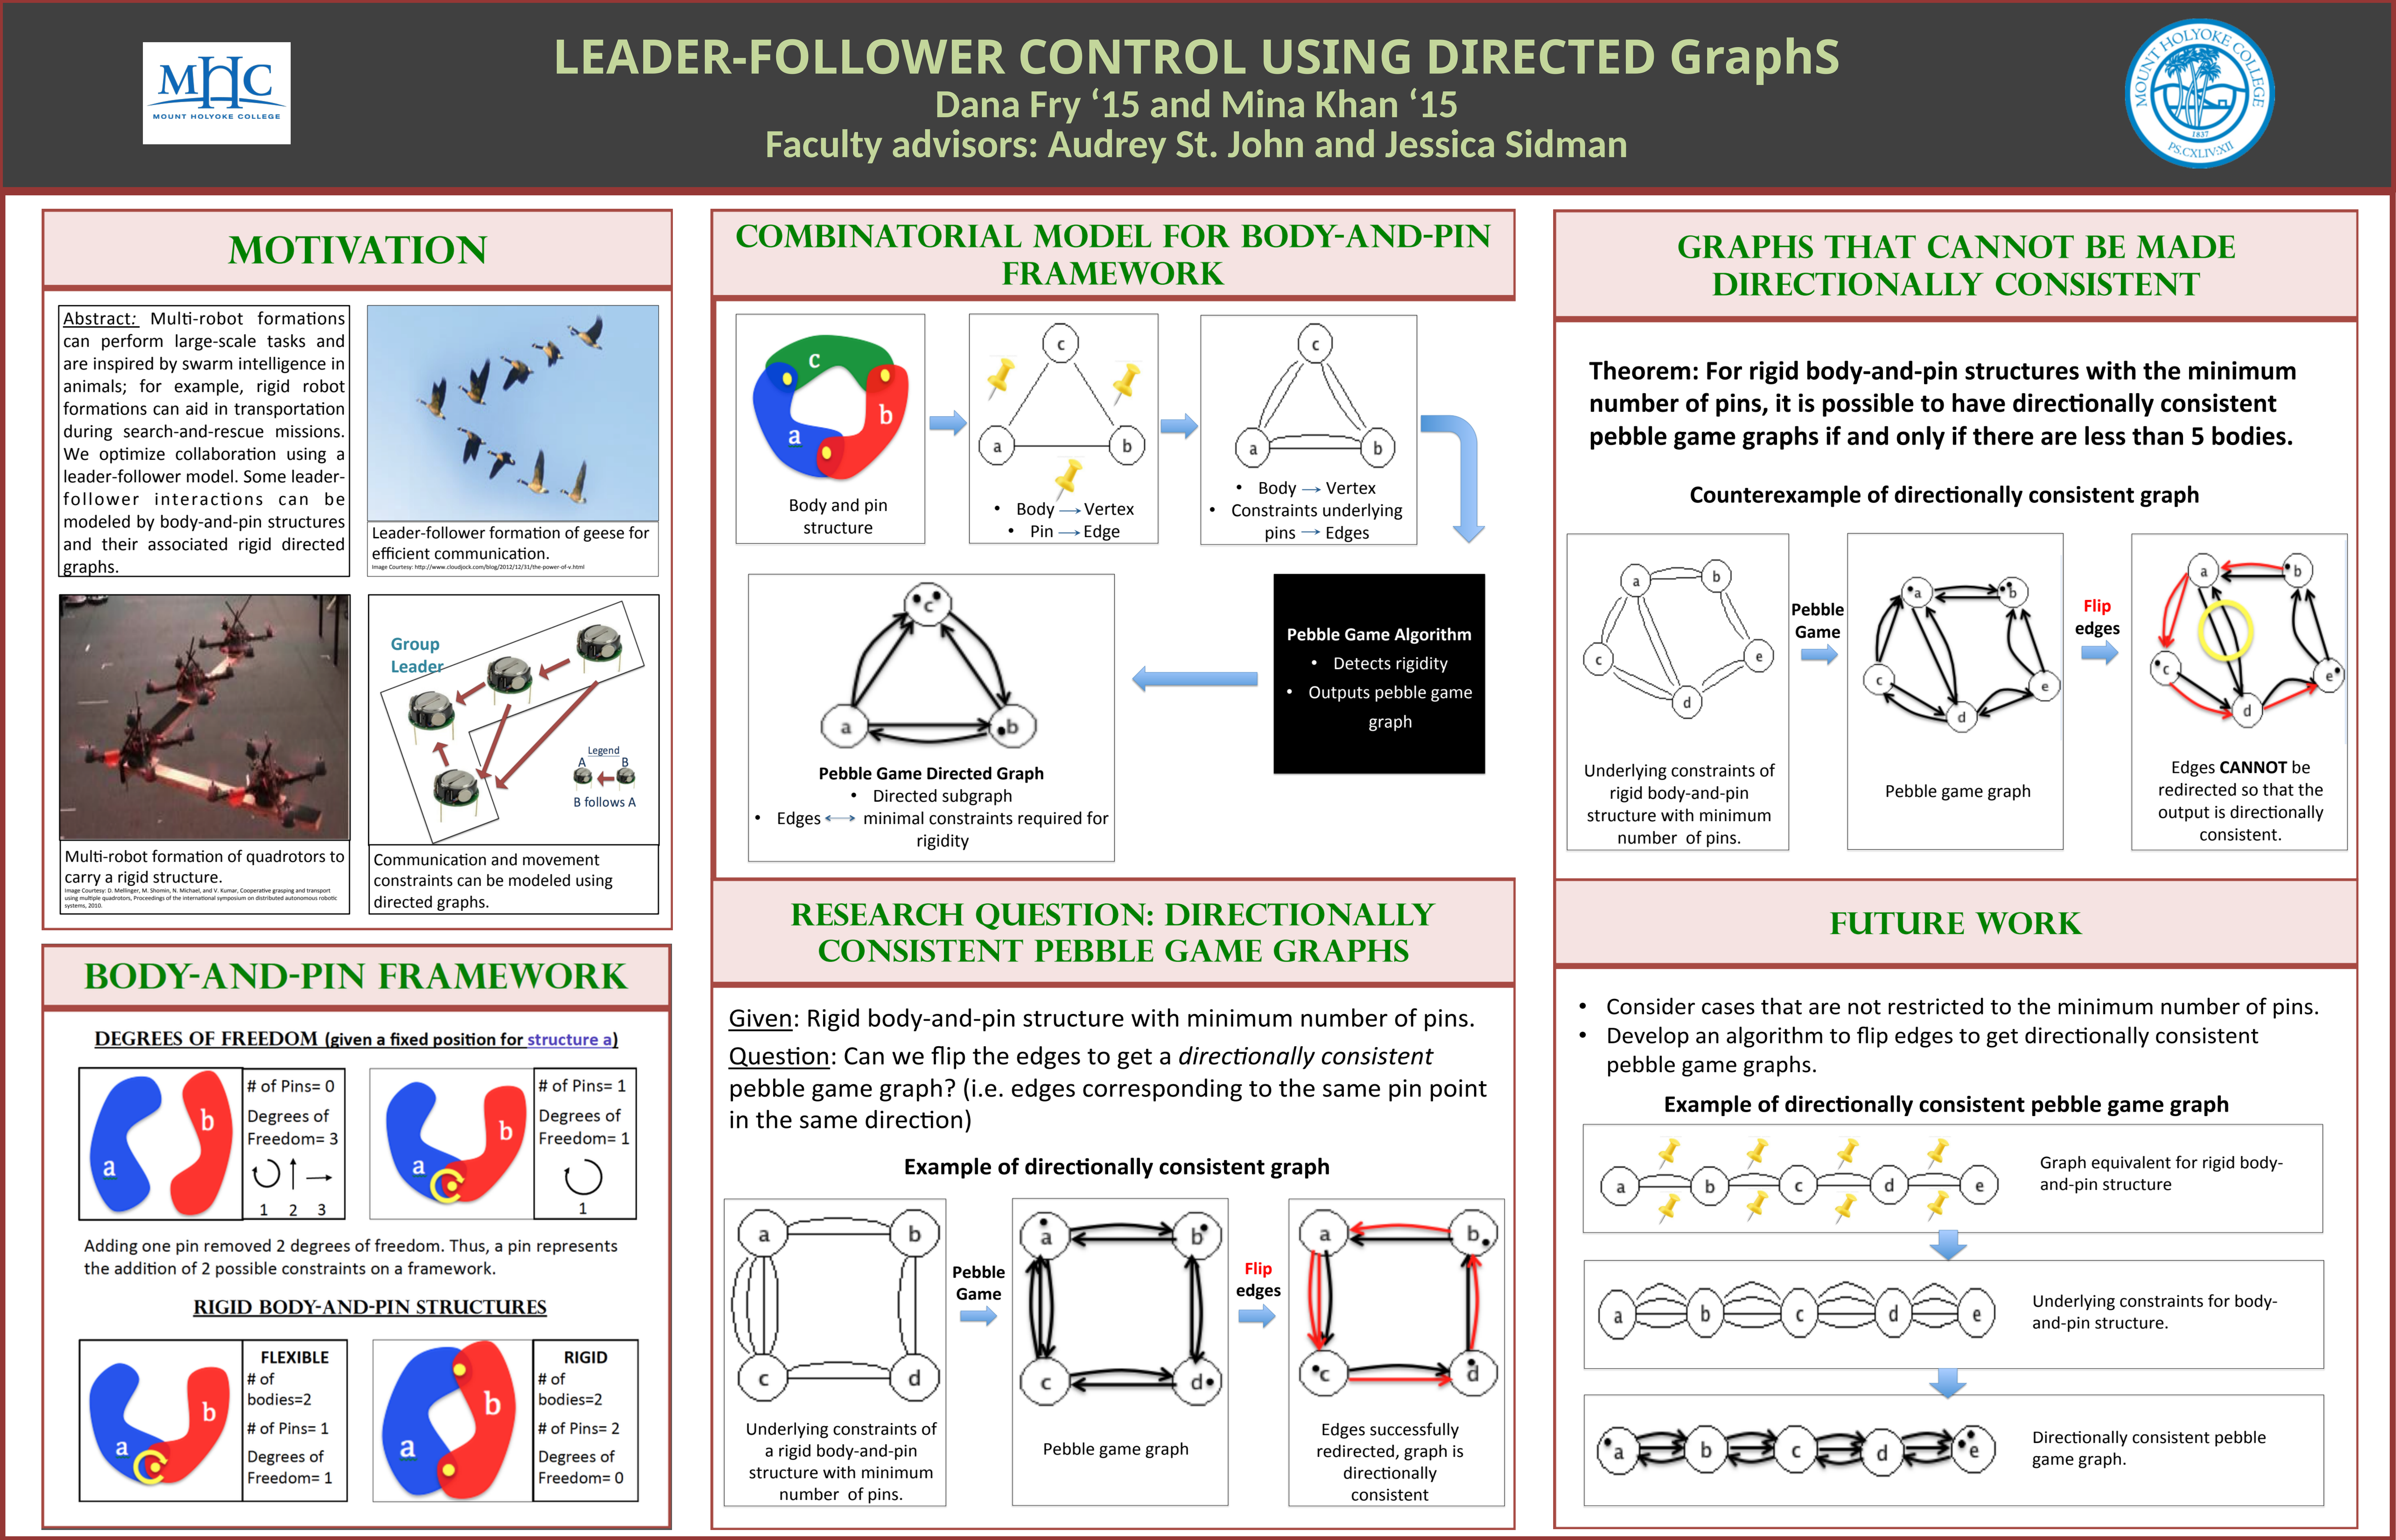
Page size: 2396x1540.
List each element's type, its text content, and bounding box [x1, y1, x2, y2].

picture [2205, 19, 2275, 89]
title LEADER-FOLLOWER CONTROL USING DIRECTED GraphS Dana Fry ‘15 and Mina Khan ‘15 Faculty advisors: Audrey St. John and Jessica Sidman [0, 0, 2394, 190]
picture [2125, 98, 2196, 169]
picture [2125, 19, 2195, 89]
picture [1553, 209, 2359, 1529]
picture [41, 208, 673, 930]
text_box [2, 192, 2393, 1539]
picture [41, 944, 672, 1530]
picture [2204, 98, 2275, 169]
picture [143, 42, 291, 144]
picture [2130, 23, 2270, 163]
picture [710, 208, 1516, 1530]
